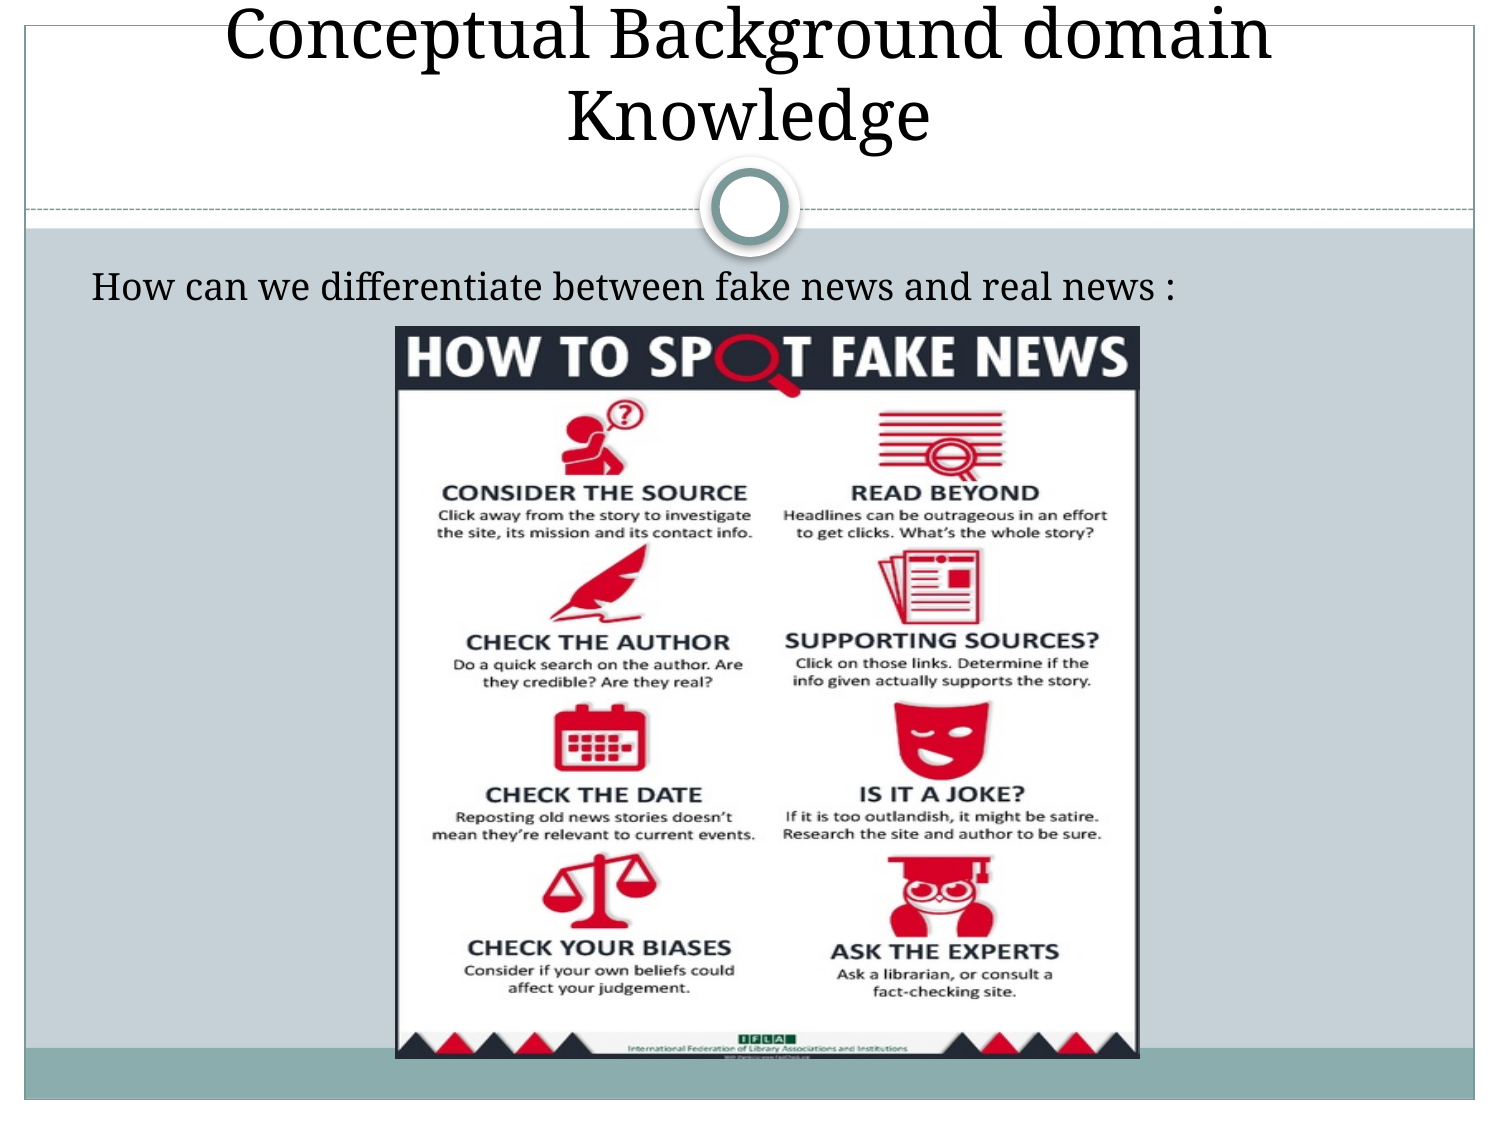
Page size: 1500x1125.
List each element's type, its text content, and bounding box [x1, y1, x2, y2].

text_box How can we differentiate between fake news and real news : [76, 255, 1353, 315]
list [395, 326, 1140, 1059]
title Conceptual Background domain Knowledge [49, 37, 1450, 162]
